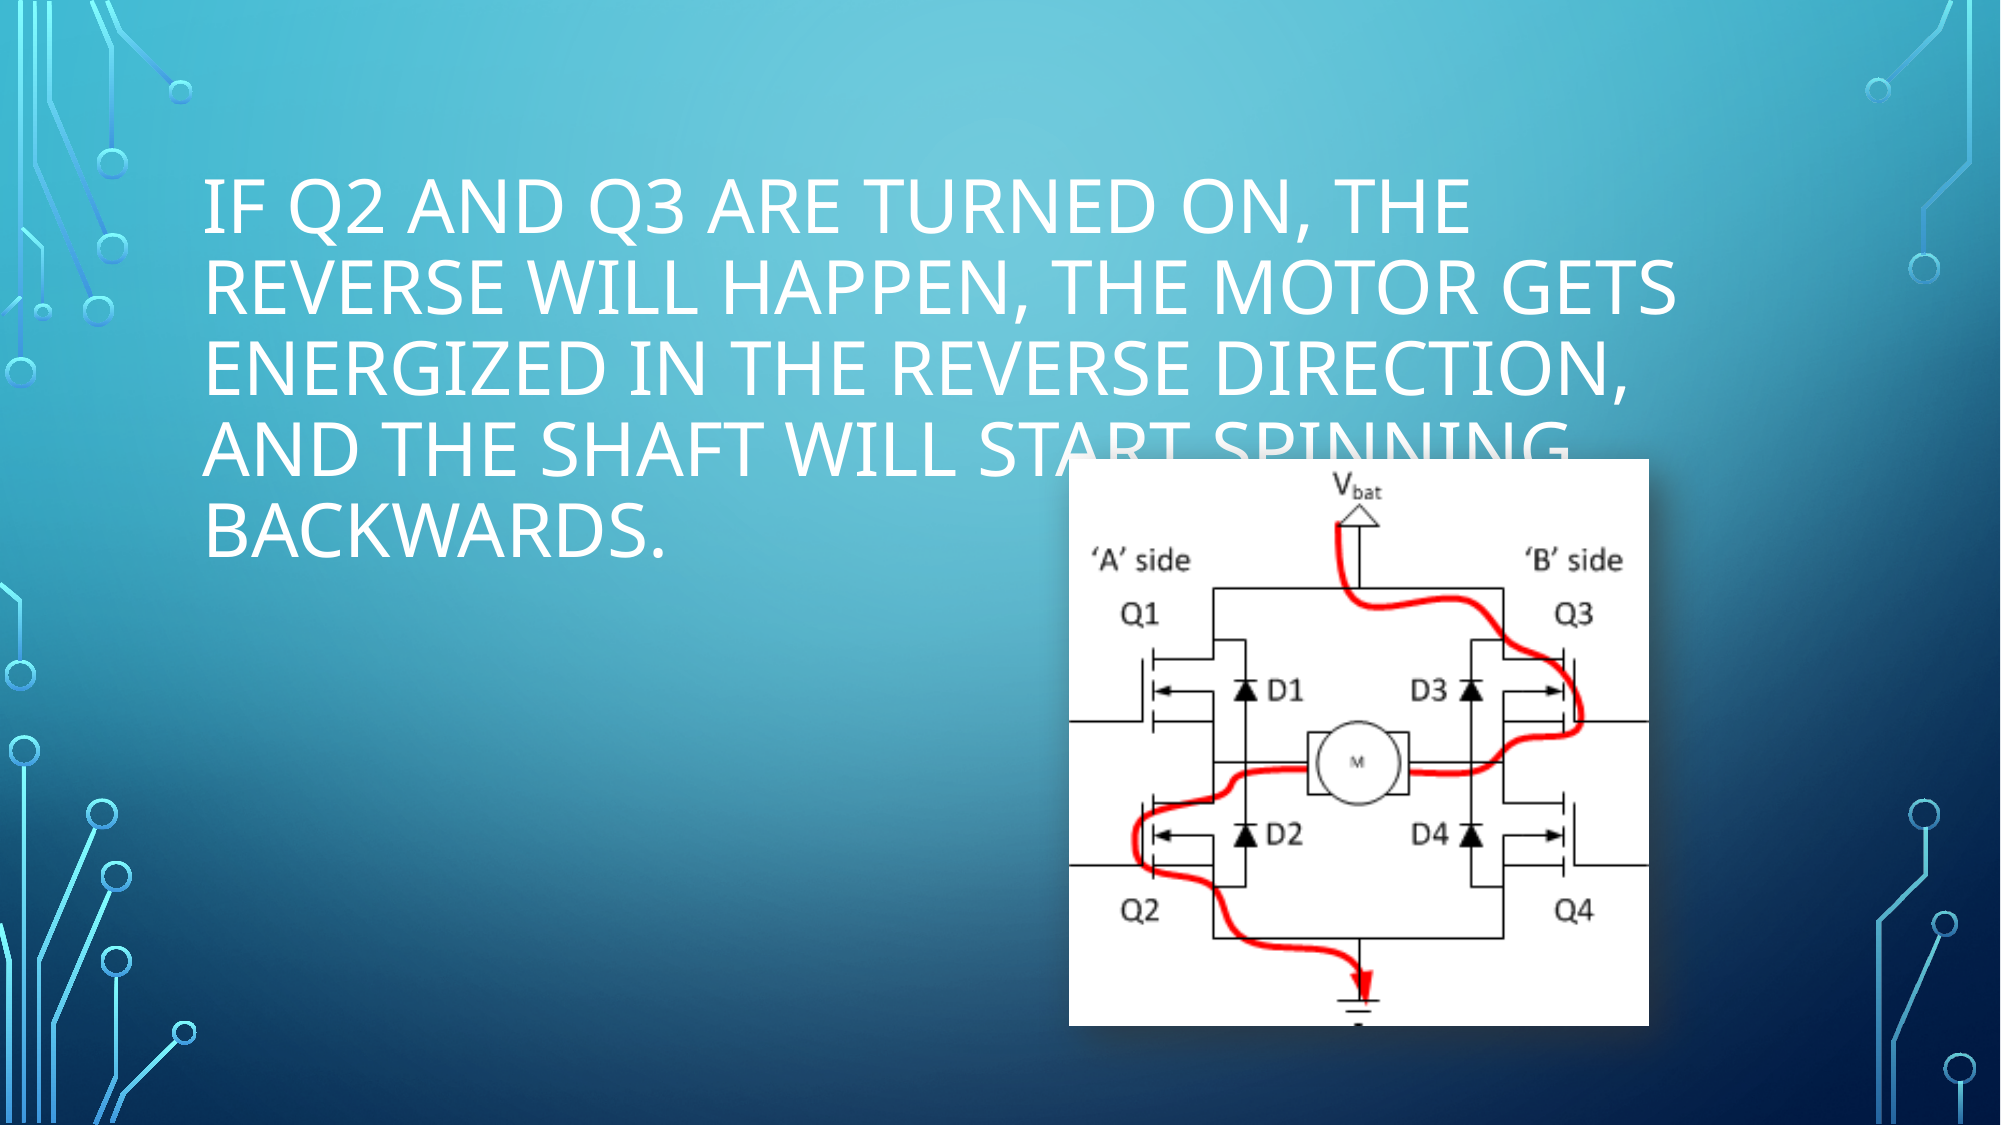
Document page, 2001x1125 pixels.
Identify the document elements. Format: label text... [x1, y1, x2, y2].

picture [1068, 459, 1649, 1027]
title If Q2 and Q3 are turned on, the reverse will happen, the motor gets energized in the reverse direction, and the shaft will start spinning backwards. [187, 101, 1813, 641]
